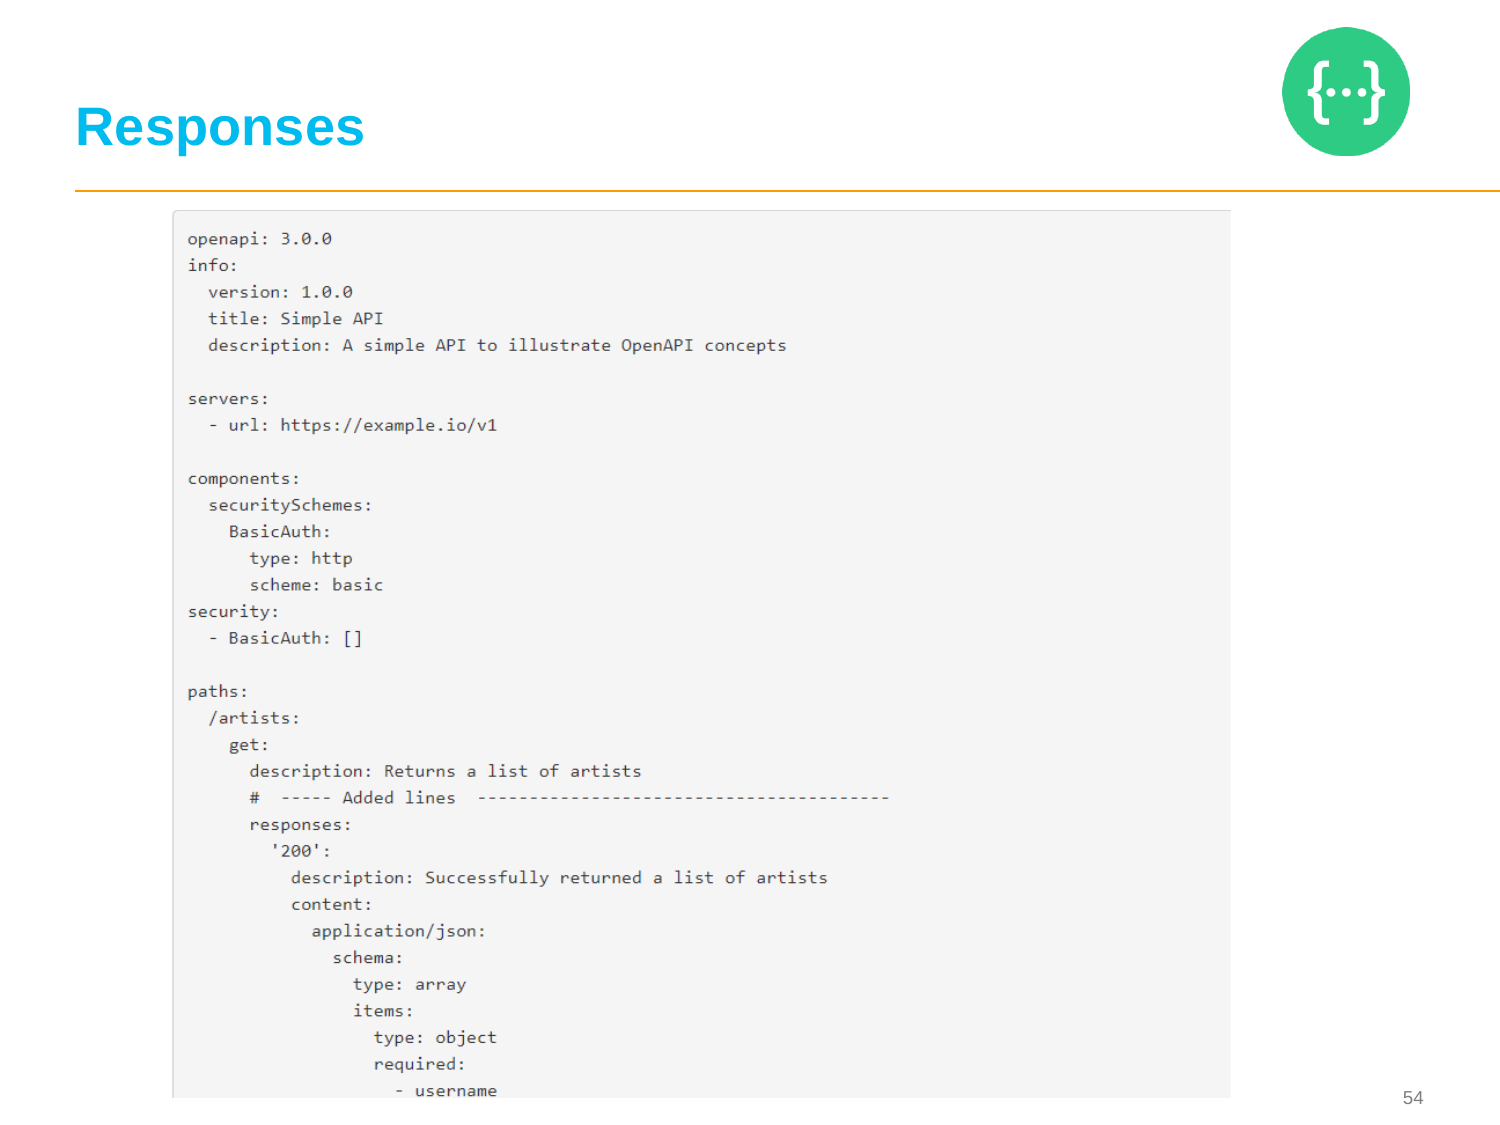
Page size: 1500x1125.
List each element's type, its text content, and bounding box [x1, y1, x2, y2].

picture [162, 210, 1231, 1098]
title Responses [75, 27, 1422, 157]
